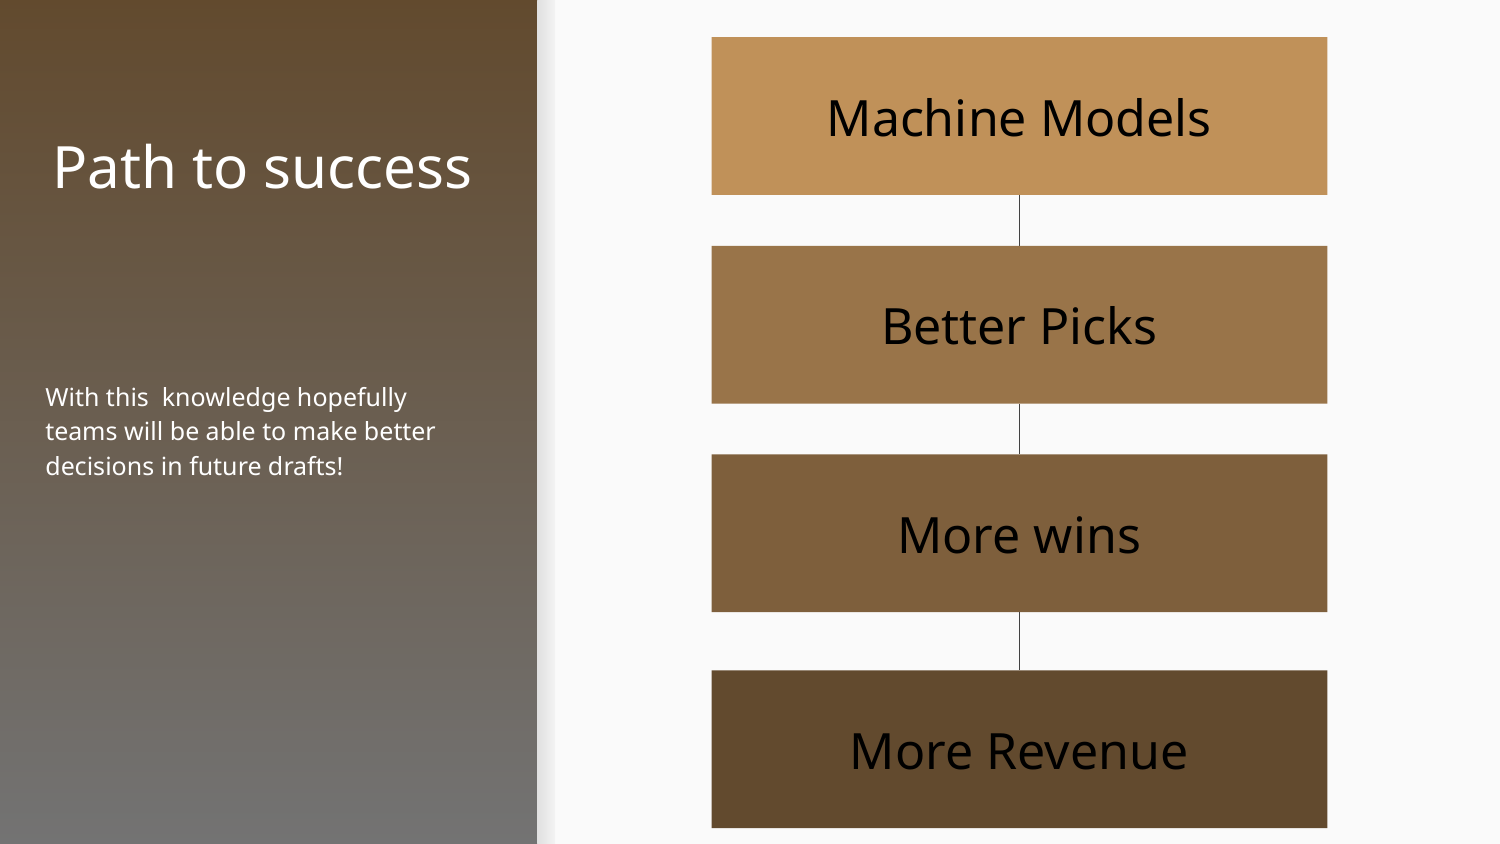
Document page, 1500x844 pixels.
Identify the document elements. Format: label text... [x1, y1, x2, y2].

title More wins [711, 454, 1328, 613]
title Path to success [37, 58, 498, 216]
title Machine Models [711, 37, 1328, 195]
title Better Picks [711, 245, 1328, 404]
title More Revenue [711, 670, 1328, 829]
list With this knowledge hopefully teams will be able to make better decisions in future drafts! [30, 361, 491, 501]
